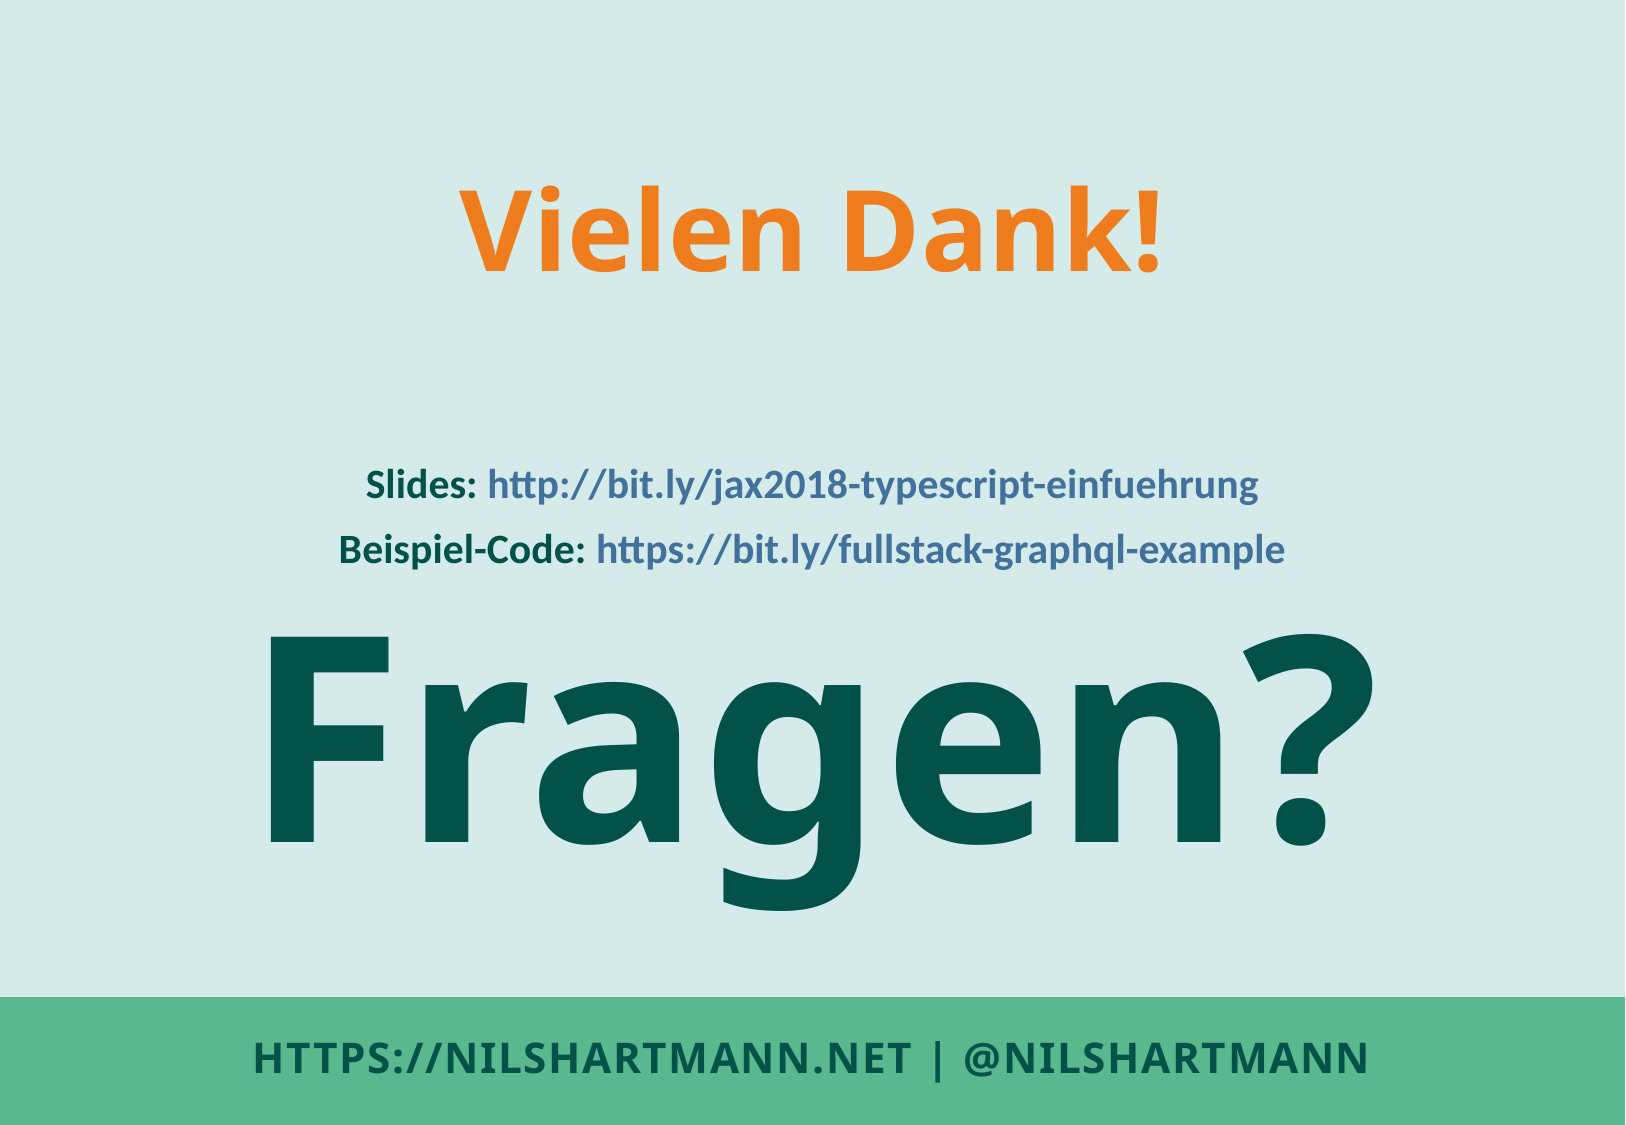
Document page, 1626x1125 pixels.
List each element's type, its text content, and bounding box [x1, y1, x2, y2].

text_box Vielen Dank! [0, 151, 1625, 301]
title HTTPS://NILSHARTMANN.NET | @nilshartmann [0, 995, 1625, 1125]
text_box Fragen? [0, 547, 1625, 908]
text_box Slides: http://bit.ly/jax2018-typescript-einfuehrung Beispiel-Code: https://bit.ly/fullstack-graphql-example [323, 434, 1301, 580]
